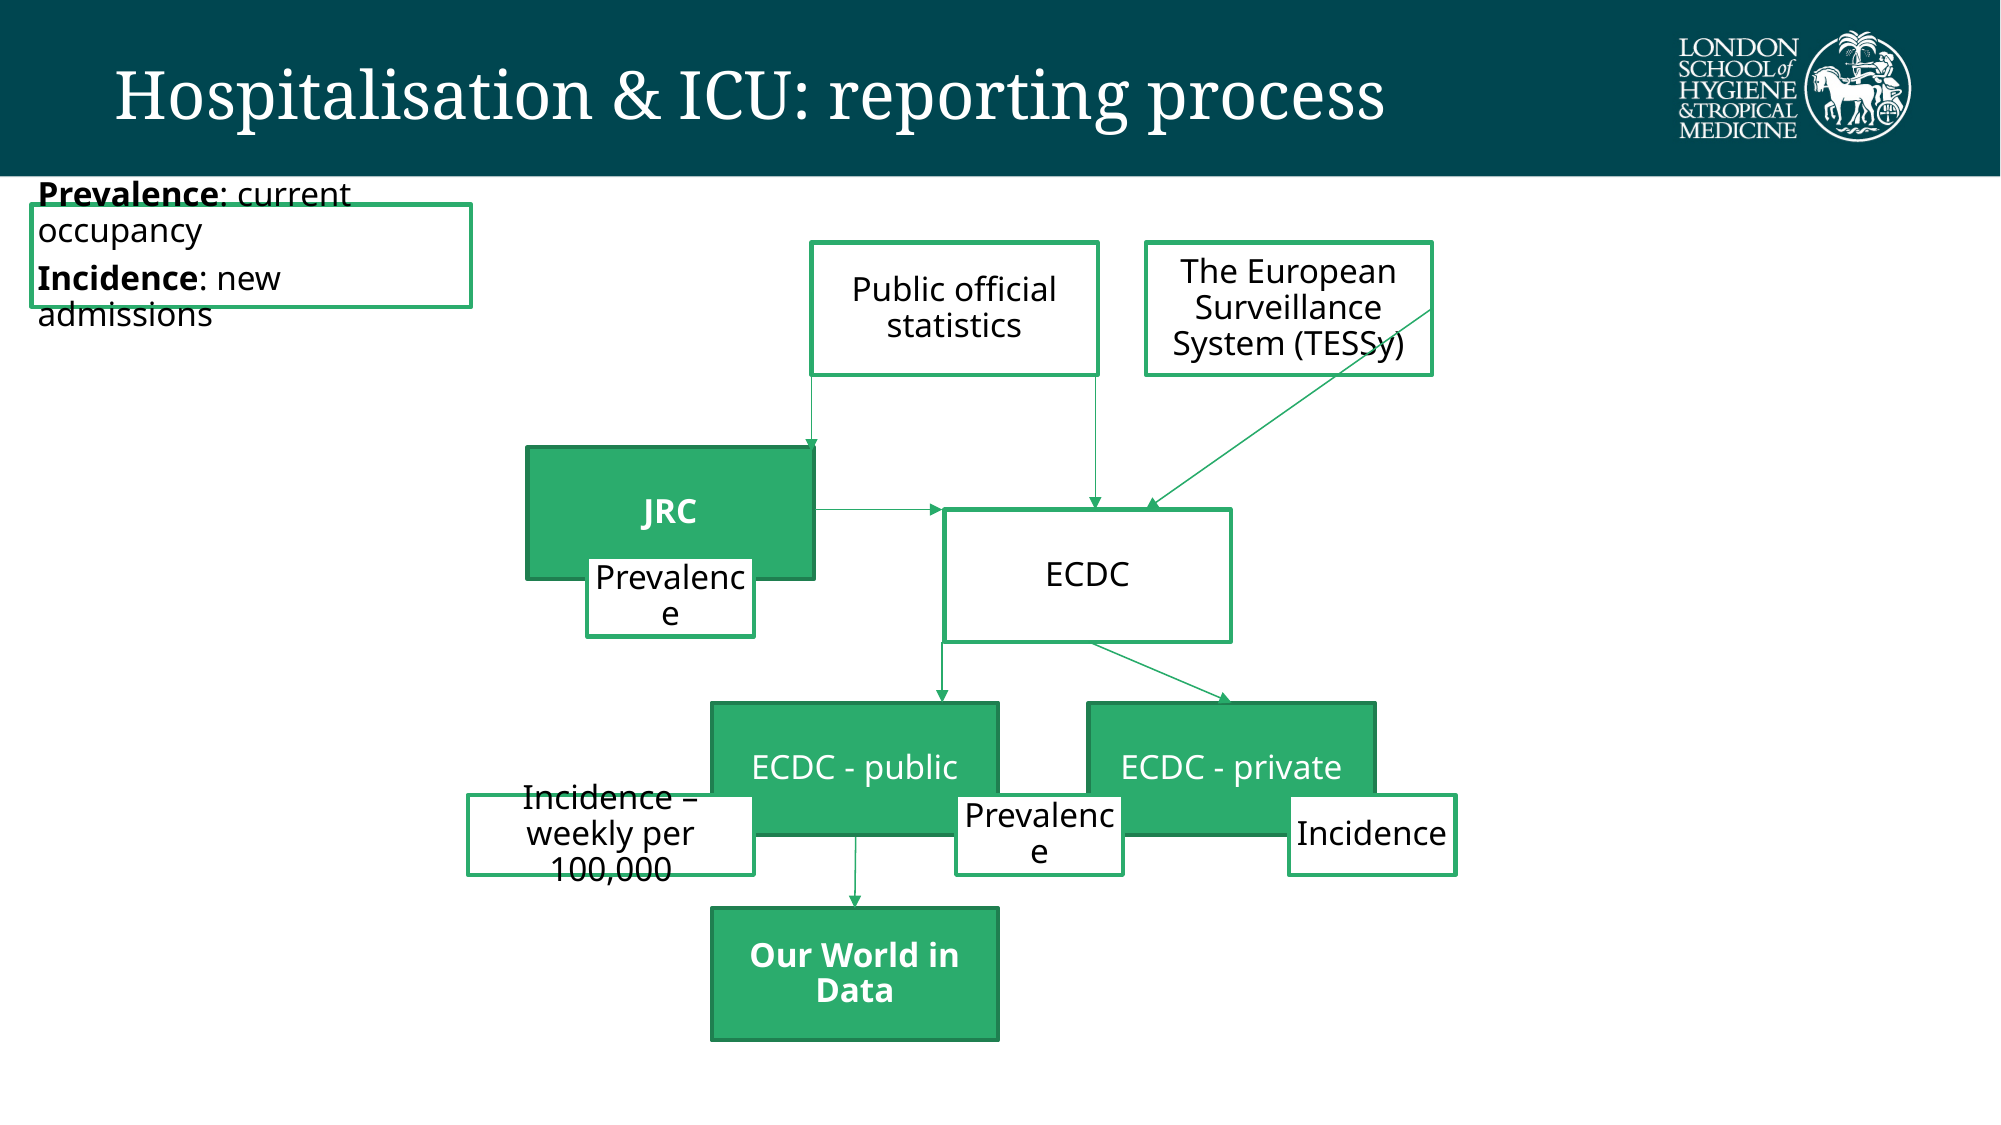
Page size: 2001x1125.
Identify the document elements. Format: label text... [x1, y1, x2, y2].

text_box Prevalence: current occupancy Incidence: new admissions [29, 202, 473, 309]
text_box Incidence – weekly per 100,000 [466, 793, 522, 877]
title Hospitalisation & ICU: reporting process [99, 45, 1656, 148]
picture [0, 0, 2001, 1125]
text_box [527, 242, 1456, 1041]
